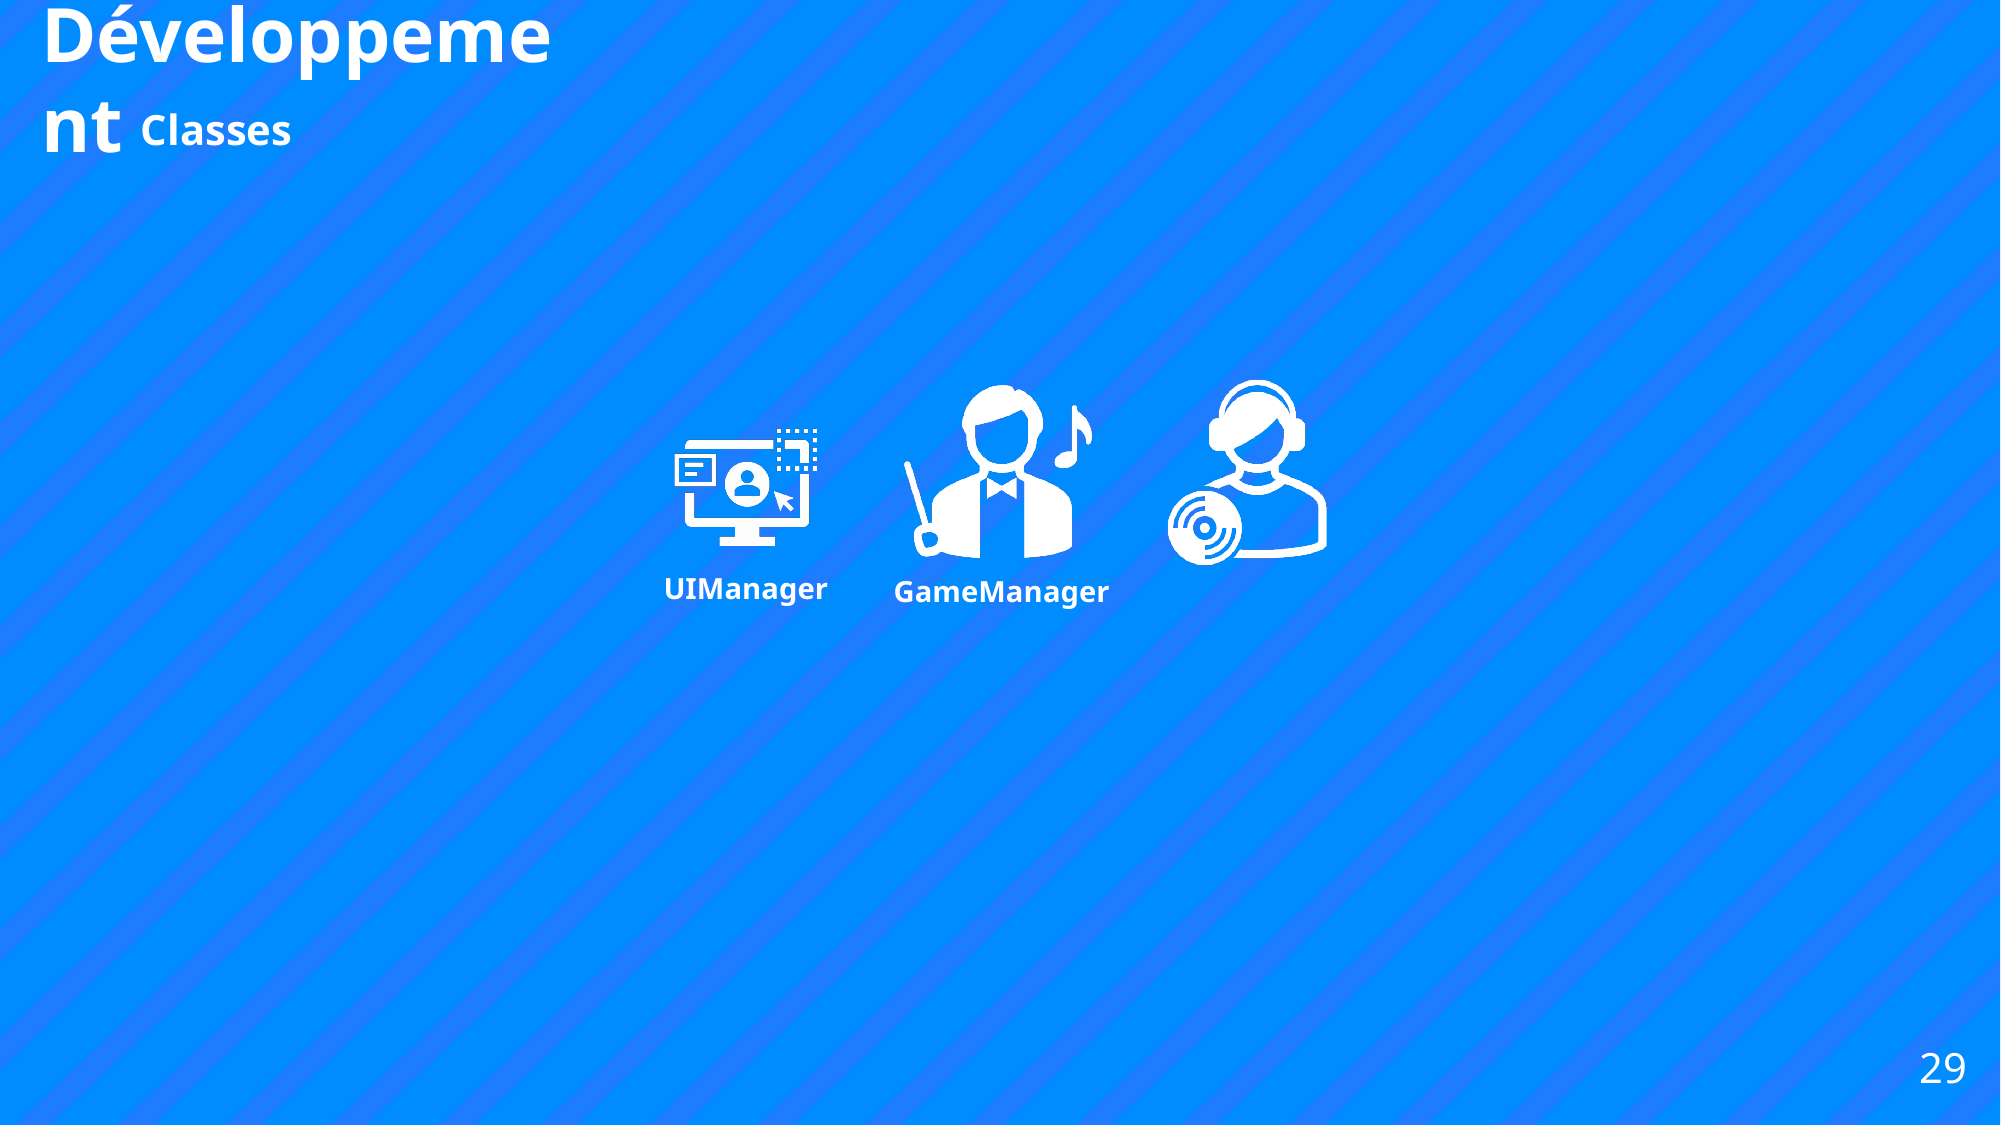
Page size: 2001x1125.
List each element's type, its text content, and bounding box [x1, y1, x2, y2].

picture [0, 0, 2001, 1125]
text_box GameManager [873, 565, 1130, 616]
text_box UIManager [617, 562, 875, 613]
slide_number 29 [1532, 1040, 1983, 1100]
text_box Développement [26, 24, 616, 131]
text_box Classes [126, 96, 494, 162]
